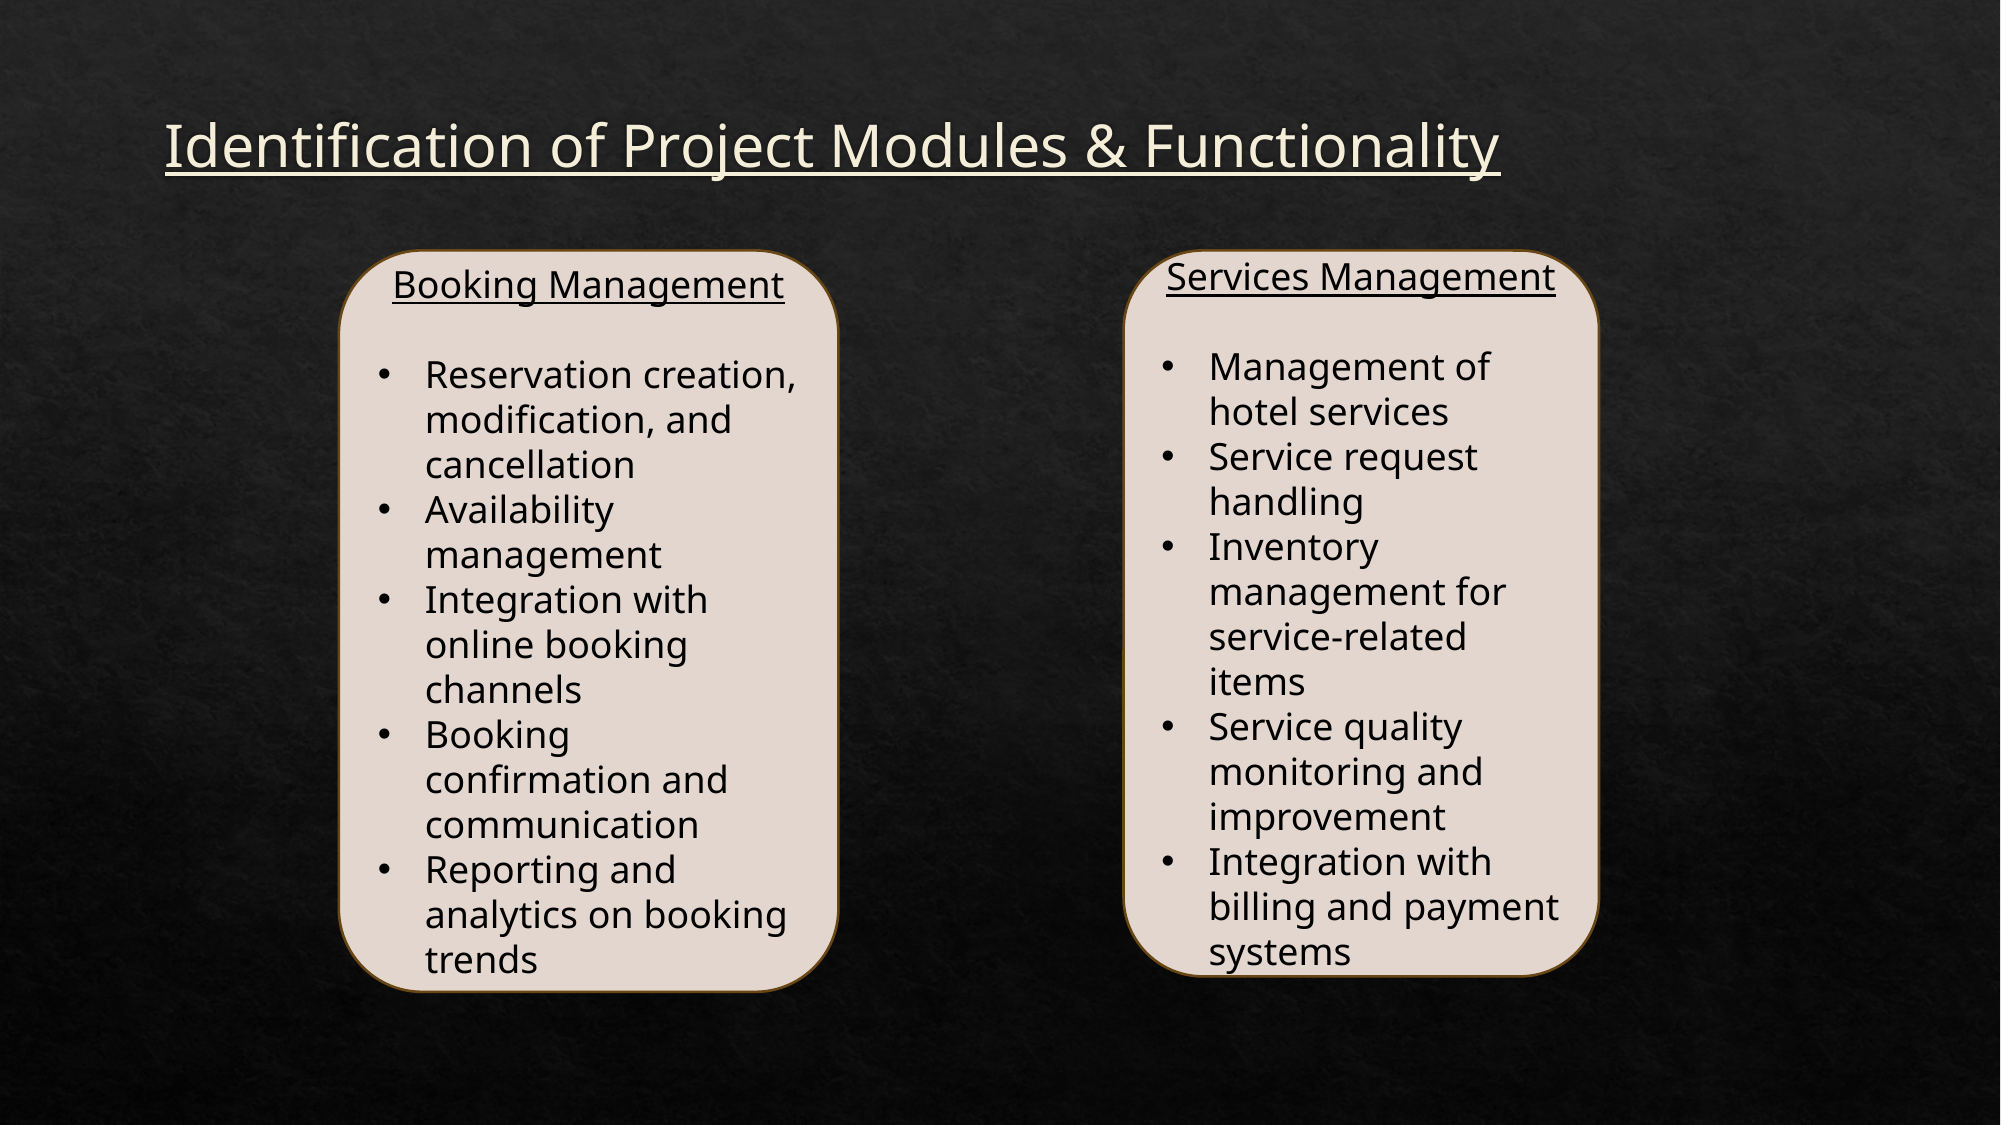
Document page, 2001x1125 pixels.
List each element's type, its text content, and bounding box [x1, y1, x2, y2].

text_box Services Management Management of hotel services Service request handling Inventory management for service-related items Service quality monitoring and improvement Integration with billing and payment systems [1122, 249, 1601, 978]
title Identification of Project Modules & Functionality [149, 99, 1527, 197]
text_box Booking Management Reservation creation, modification, and cancellation Availability management Integration with online booking channels Booking confirmation and communication Reporting and analytics on booking trends [337, 249, 840, 994]
